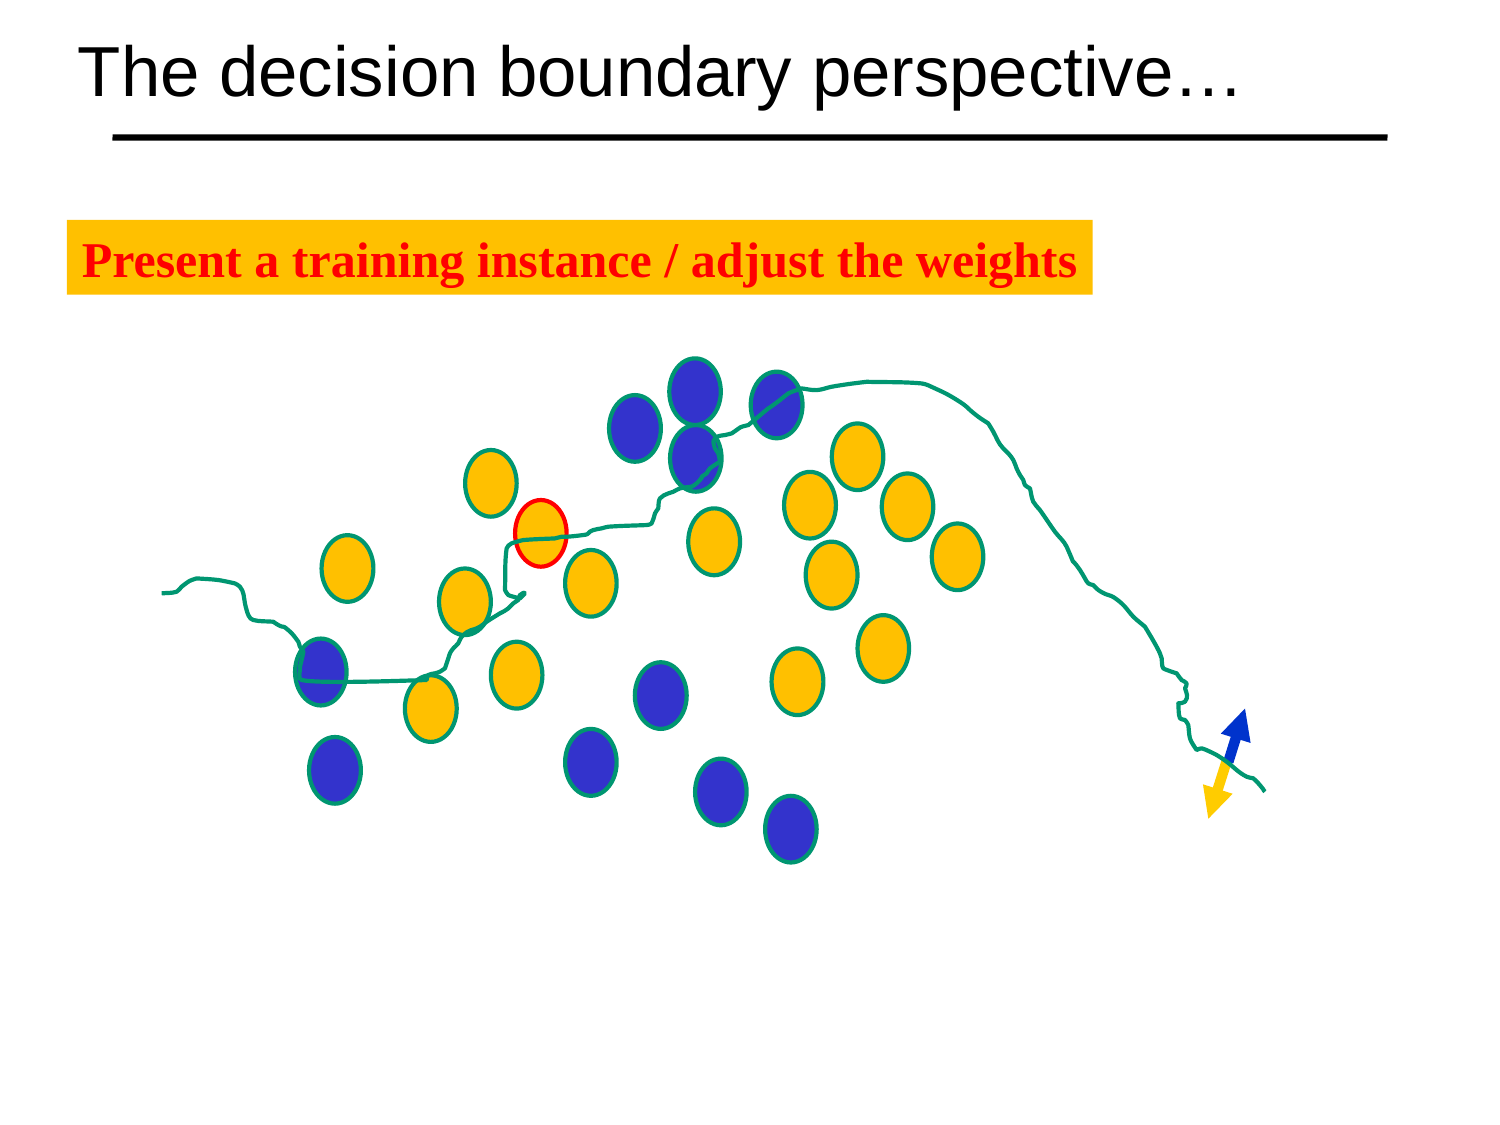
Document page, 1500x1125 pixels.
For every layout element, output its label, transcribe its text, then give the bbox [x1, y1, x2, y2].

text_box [1208, 761, 1227, 819]
text_box [667, 425, 717, 486]
text_box [306, 734, 363, 806]
text_box [775, 704, 814, 718]
text_box [463, 447, 519, 519]
text_box [563, 726, 619, 798]
text_box [402, 675, 459, 744]
text_box [763, 793, 819, 865]
text_box [667, 356, 723, 428]
text_box [692, 756, 749, 828]
text_box [319, 533, 376, 604]
text_box [748, 369, 801, 420]
text_box [488, 654, 545, 711]
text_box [1228, 708, 1246, 763]
text_box [512, 497, 569, 540]
text_box [292, 649, 348, 708]
text_box [161, 379, 1223, 781]
text_box Present a training instance / adjust the weights [66, 219, 1093, 295]
text_box [632, 679, 689, 732]
text_box [436, 566, 493, 637]
text_box [606, 392, 663, 464]
title The decision boundary perspective… [63, 29, 1500, 108]
text_box [1231, 769, 1267, 794]
